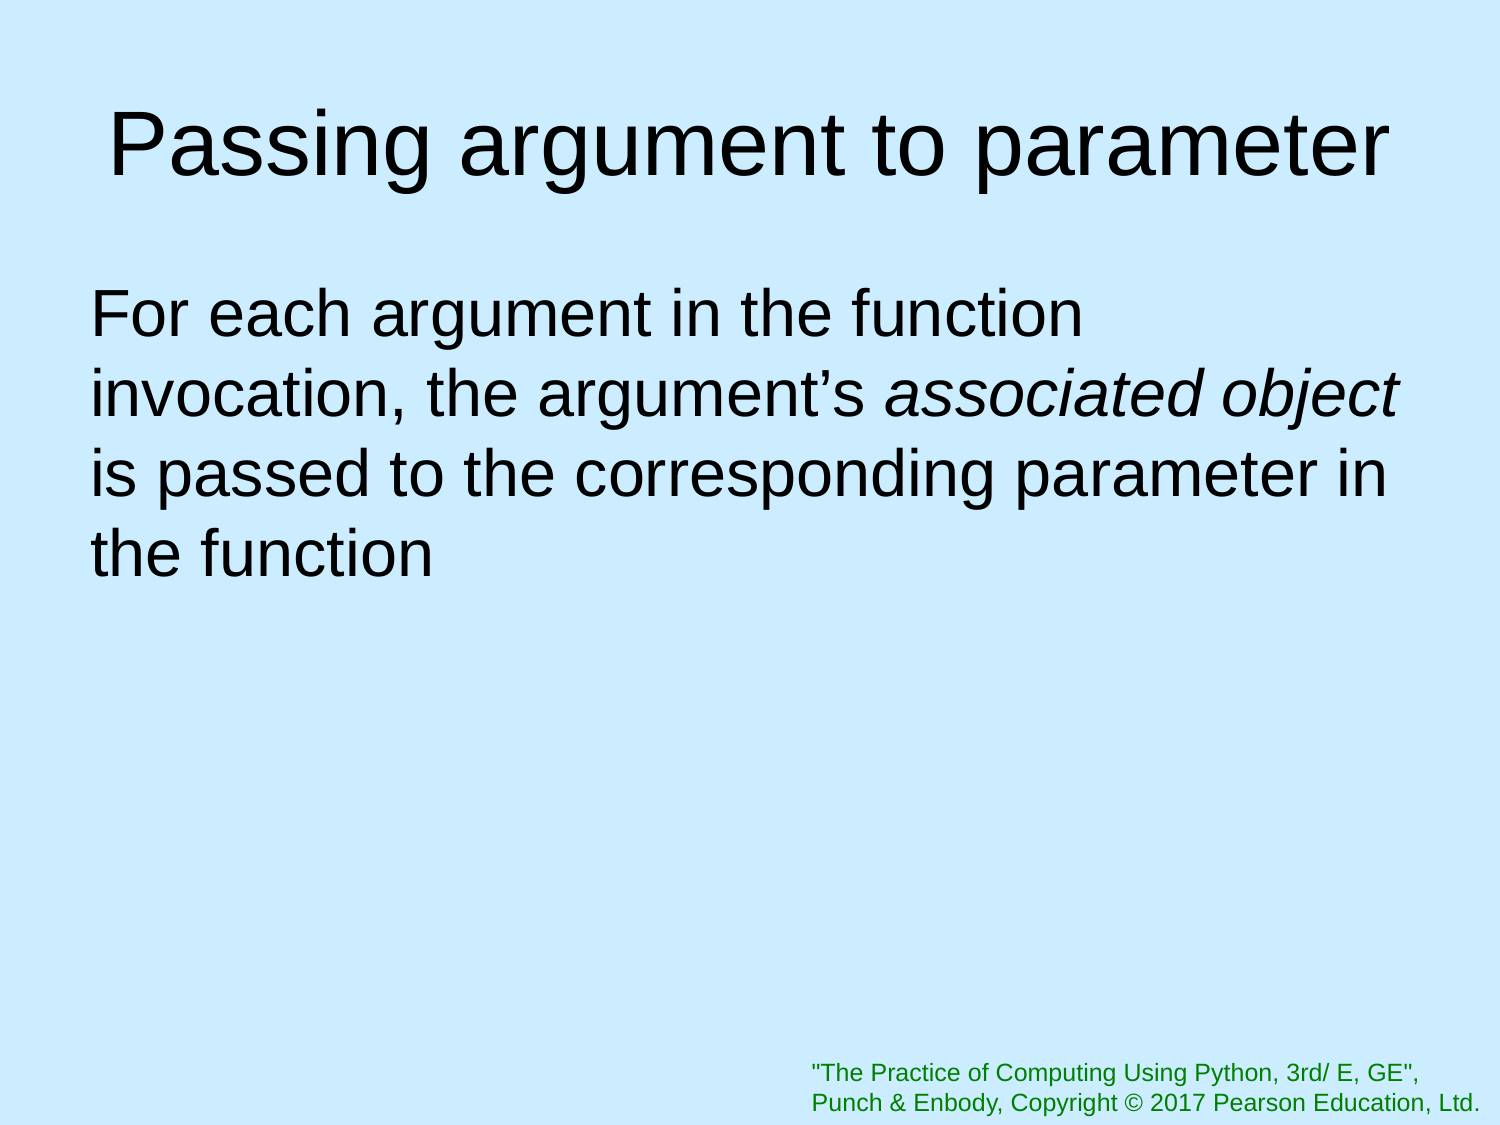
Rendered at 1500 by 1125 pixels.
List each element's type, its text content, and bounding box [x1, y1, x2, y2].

list For each argument in the function invocation, the argument’s associated object is passed to the corresponding parameter in the function [75, 262, 1425, 1005]
title Passing argument to parameter [75, 45, 1425, 233]
